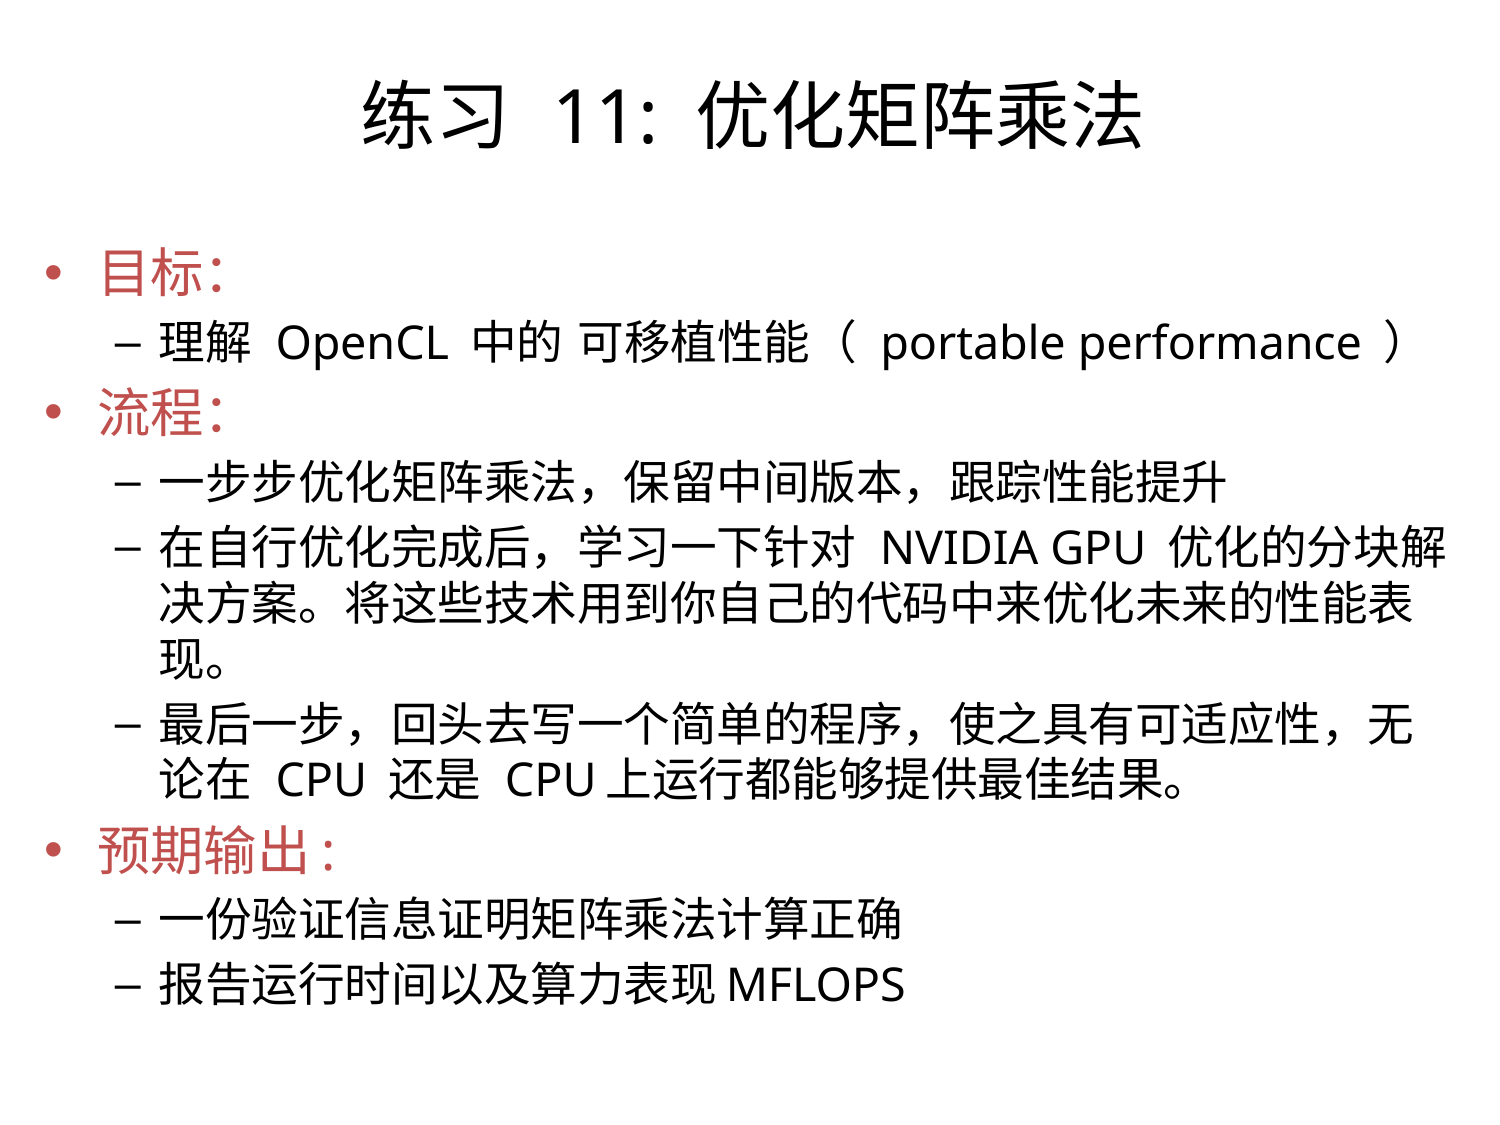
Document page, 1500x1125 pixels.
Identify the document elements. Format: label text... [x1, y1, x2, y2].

text_box 练习 11: 优化矩阵乘法 [5, 19, 1500, 207]
text_box 目标： 理解 OpenCL 中的 可移植性能（ portable performance ） 流程： 一步步优化矩阵乘法，保留中间版本，跟踪性能提升 在自行优化完成后，学习一下针对 NVIDIA GPU 优化的分块解决方案。将这些技术用到你自己的代码中来优化未来的性能表现。 最后一步，回头去写一个简单的程序，使之具有可适应性，无论在 CPU 还是 CPU上运行都能够提供最佳结果。 预期输出: 一份验证信息证明矩阵乘法计算正确 报告运行时间以及算力表现MFLOPS [29, 232, 1471, 1059]
